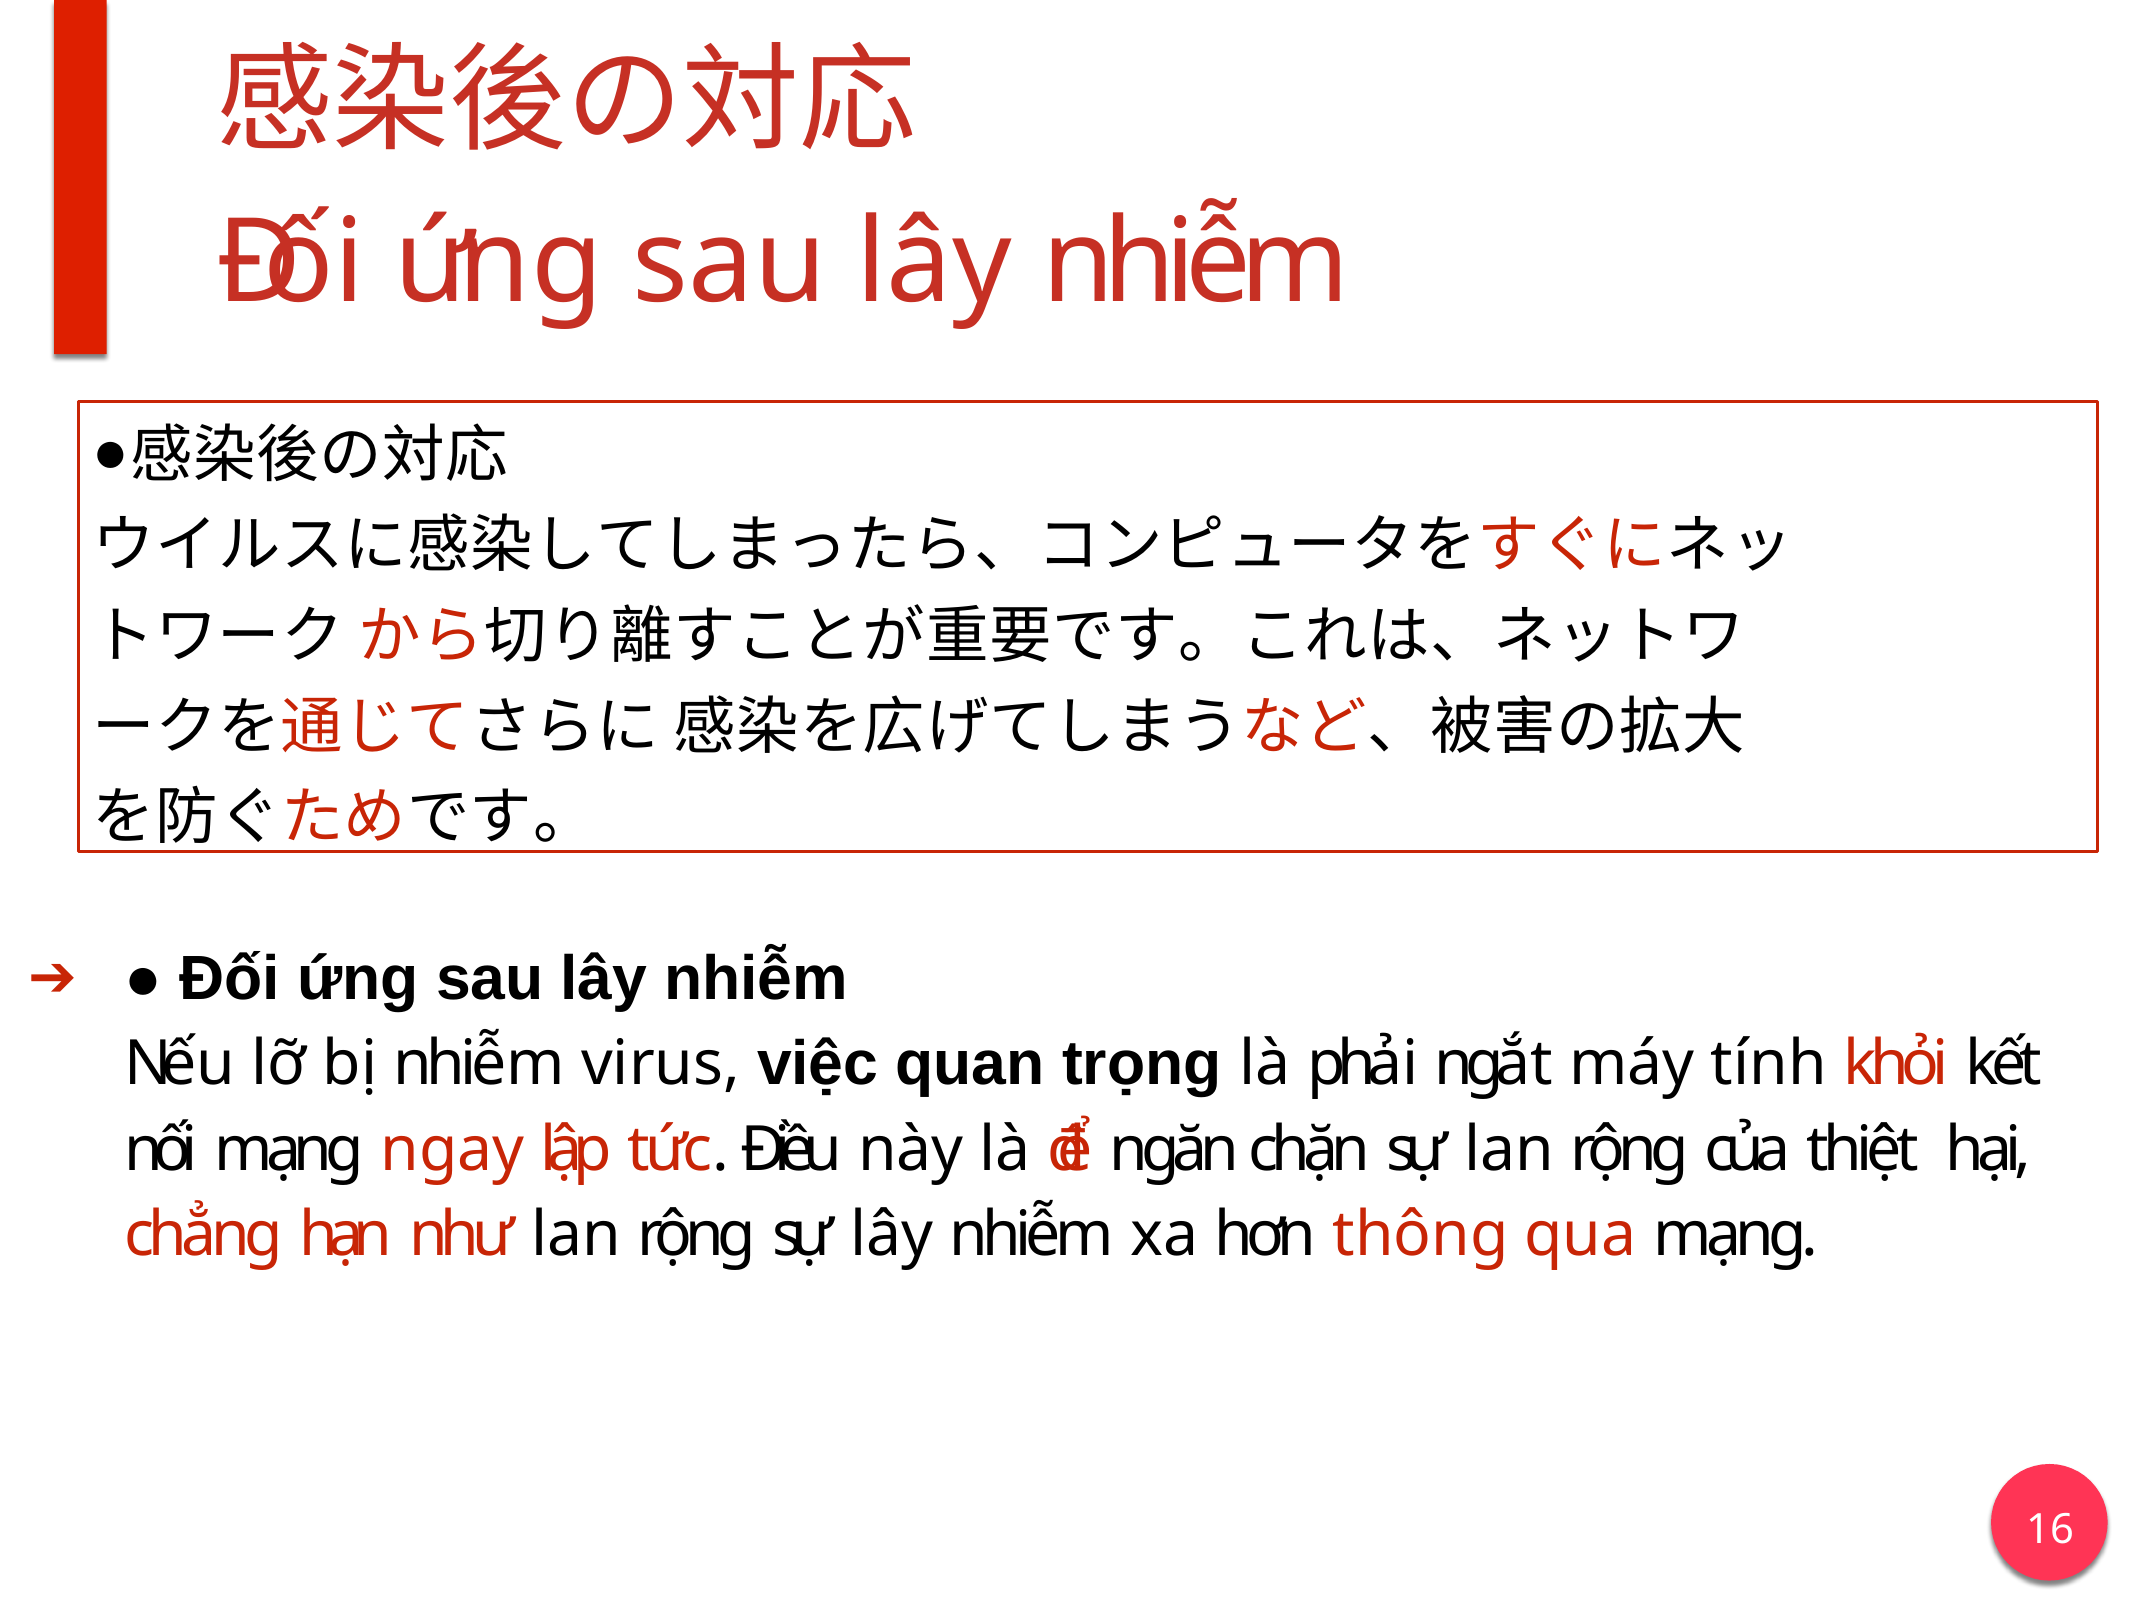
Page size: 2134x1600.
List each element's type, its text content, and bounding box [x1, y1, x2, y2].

text_box ● Đối ứng sau lây nhiễm Nếu lỡ bị nhiễm virus, việc quan trọng là phải ngắt máy tính khỏi kết nối mạng ngay lập tức. Điều này là để ngăn chặn sự lan rộng của thiệt hại, chẳng hạn như lan rộng sự lây nhiễm xa hơn thông qua mạng. [26, 923, 2076, 1268]
text_box 感染後の対応 ウイルスに感染してしまったら、コンピュータをすぐにネットワーク から切り離すことが重要です。これは、ネットワークを通じてさらに 感染を広げてしまうなど、被害の拡大を防ぐためです。 [78, 401, 2098, 852]
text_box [47, 0, 114, 365]
title 感染後の対応 Đối ứng sau lây nhiễm [214, 0, 1385, 326]
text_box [1984, 1461, 2115, 1592]
